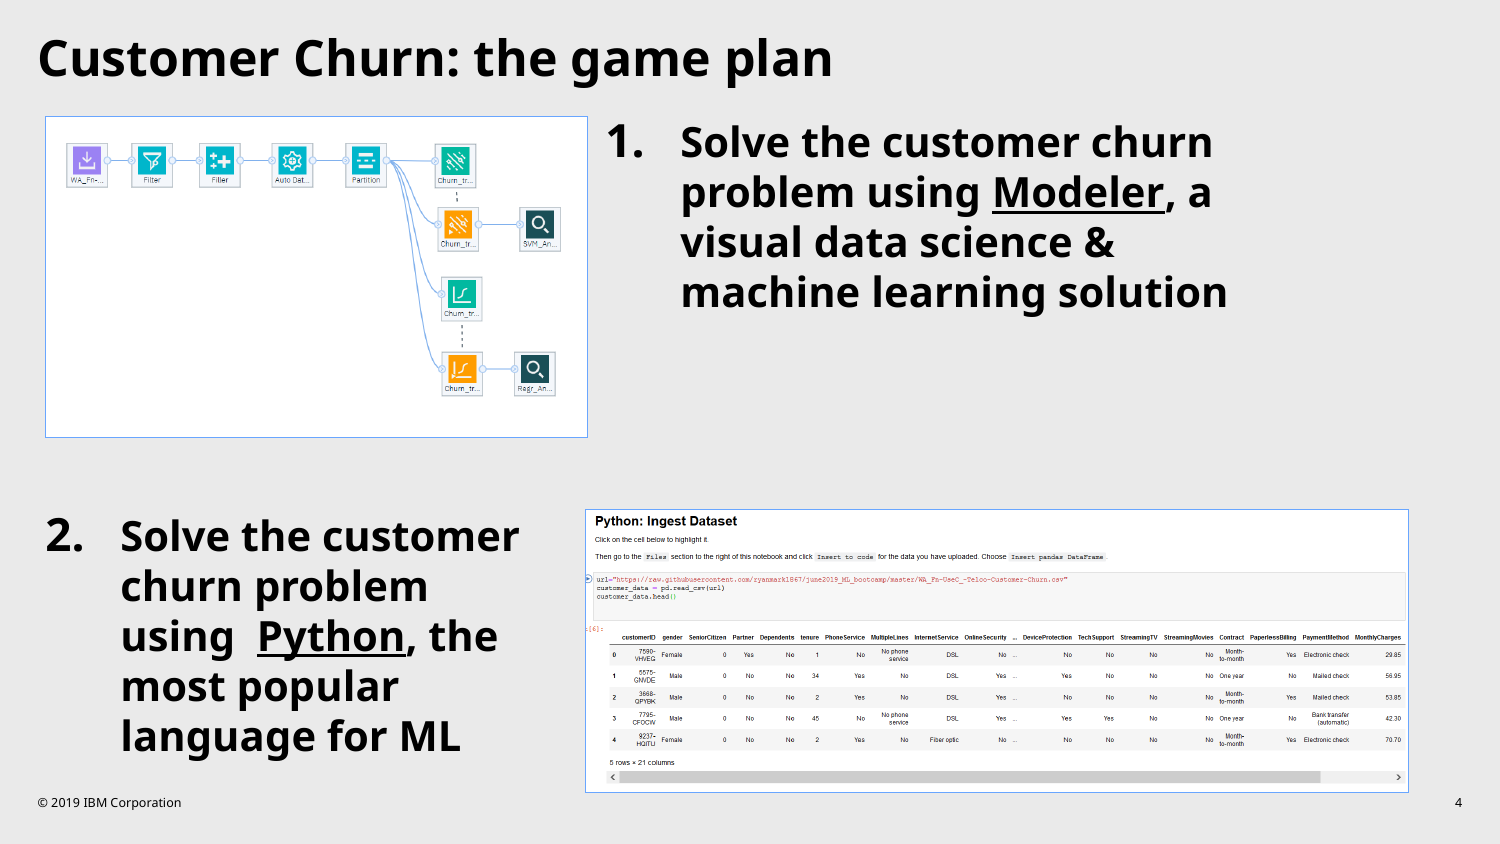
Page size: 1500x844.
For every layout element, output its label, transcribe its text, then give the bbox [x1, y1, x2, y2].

text_box Solve the customer churn problem using Python, the most popular language for ML [45, 509, 545, 761]
picture [584, 509, 1409, 793]
list Solve the customer churn problem using Modeler, a visual data science & machine learning solution [605, 116, 1266, 368]
footer © 2019 IBM Corporation [37, 791, 1088, 815]
title Customer Churn: the game plan [37, 33, 1354, 96]
picture [45, 115, 589, 438]
slide_number 4 [1125, 791, 1463, 815]
